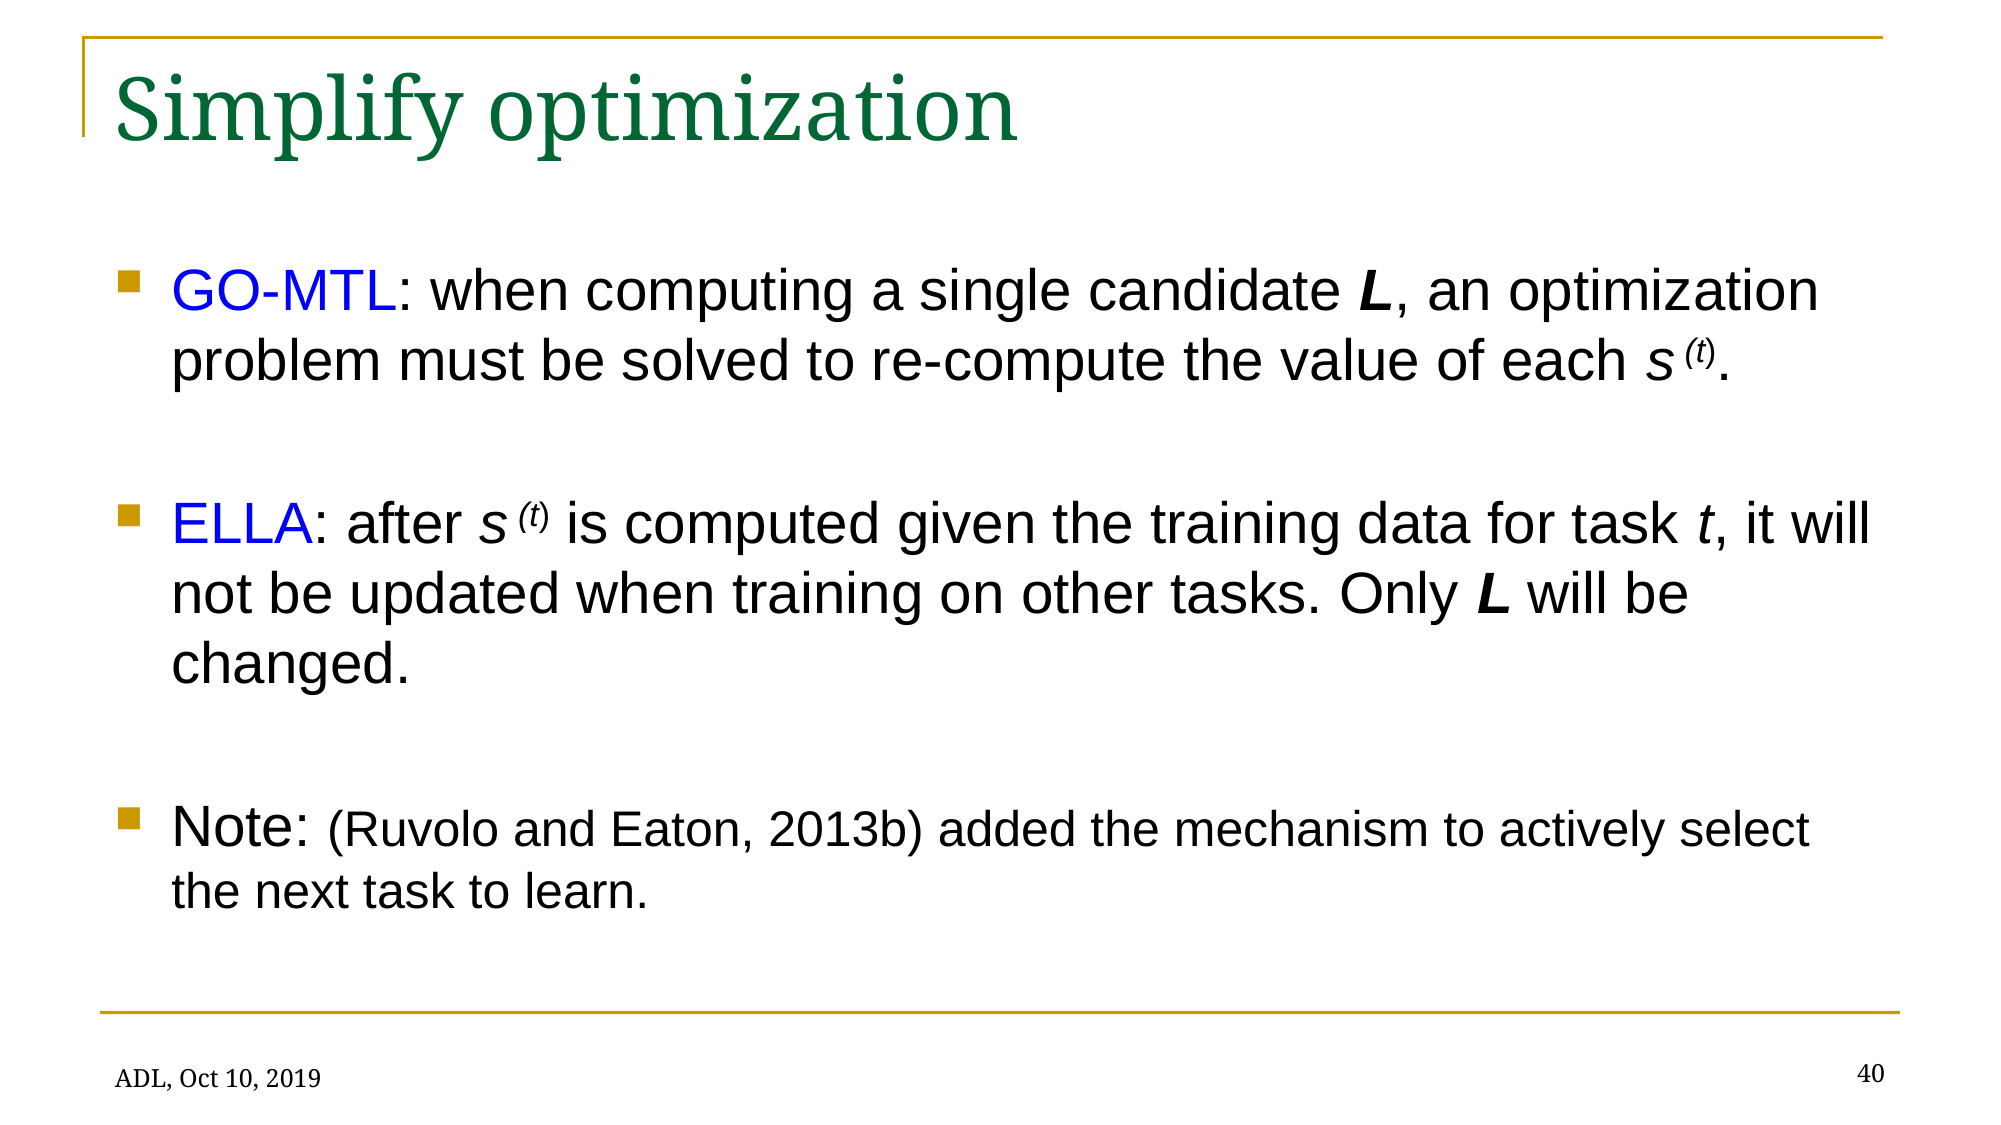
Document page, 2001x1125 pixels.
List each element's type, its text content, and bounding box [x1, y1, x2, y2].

slide_number 40 [1433, 1023, 1901, 1100]
list GO-MTL: when computing a single candidate L, an optimization problem must be solved to re-compute the value of each s (t). ELLA: after s (t) is computed given the training data for task t, it will not be updated when training on other tasks. Only L will be changed. Note: (Ruvolo and Eaton, 2013b) added the mechanism to actively select the next task to learn. [99, 244, 1900, 988]
title Simplify optimization [99, 45, 1900, 233]
footer ADL, Oct 10, 2019 [99, 1024, 1317, 1101]
